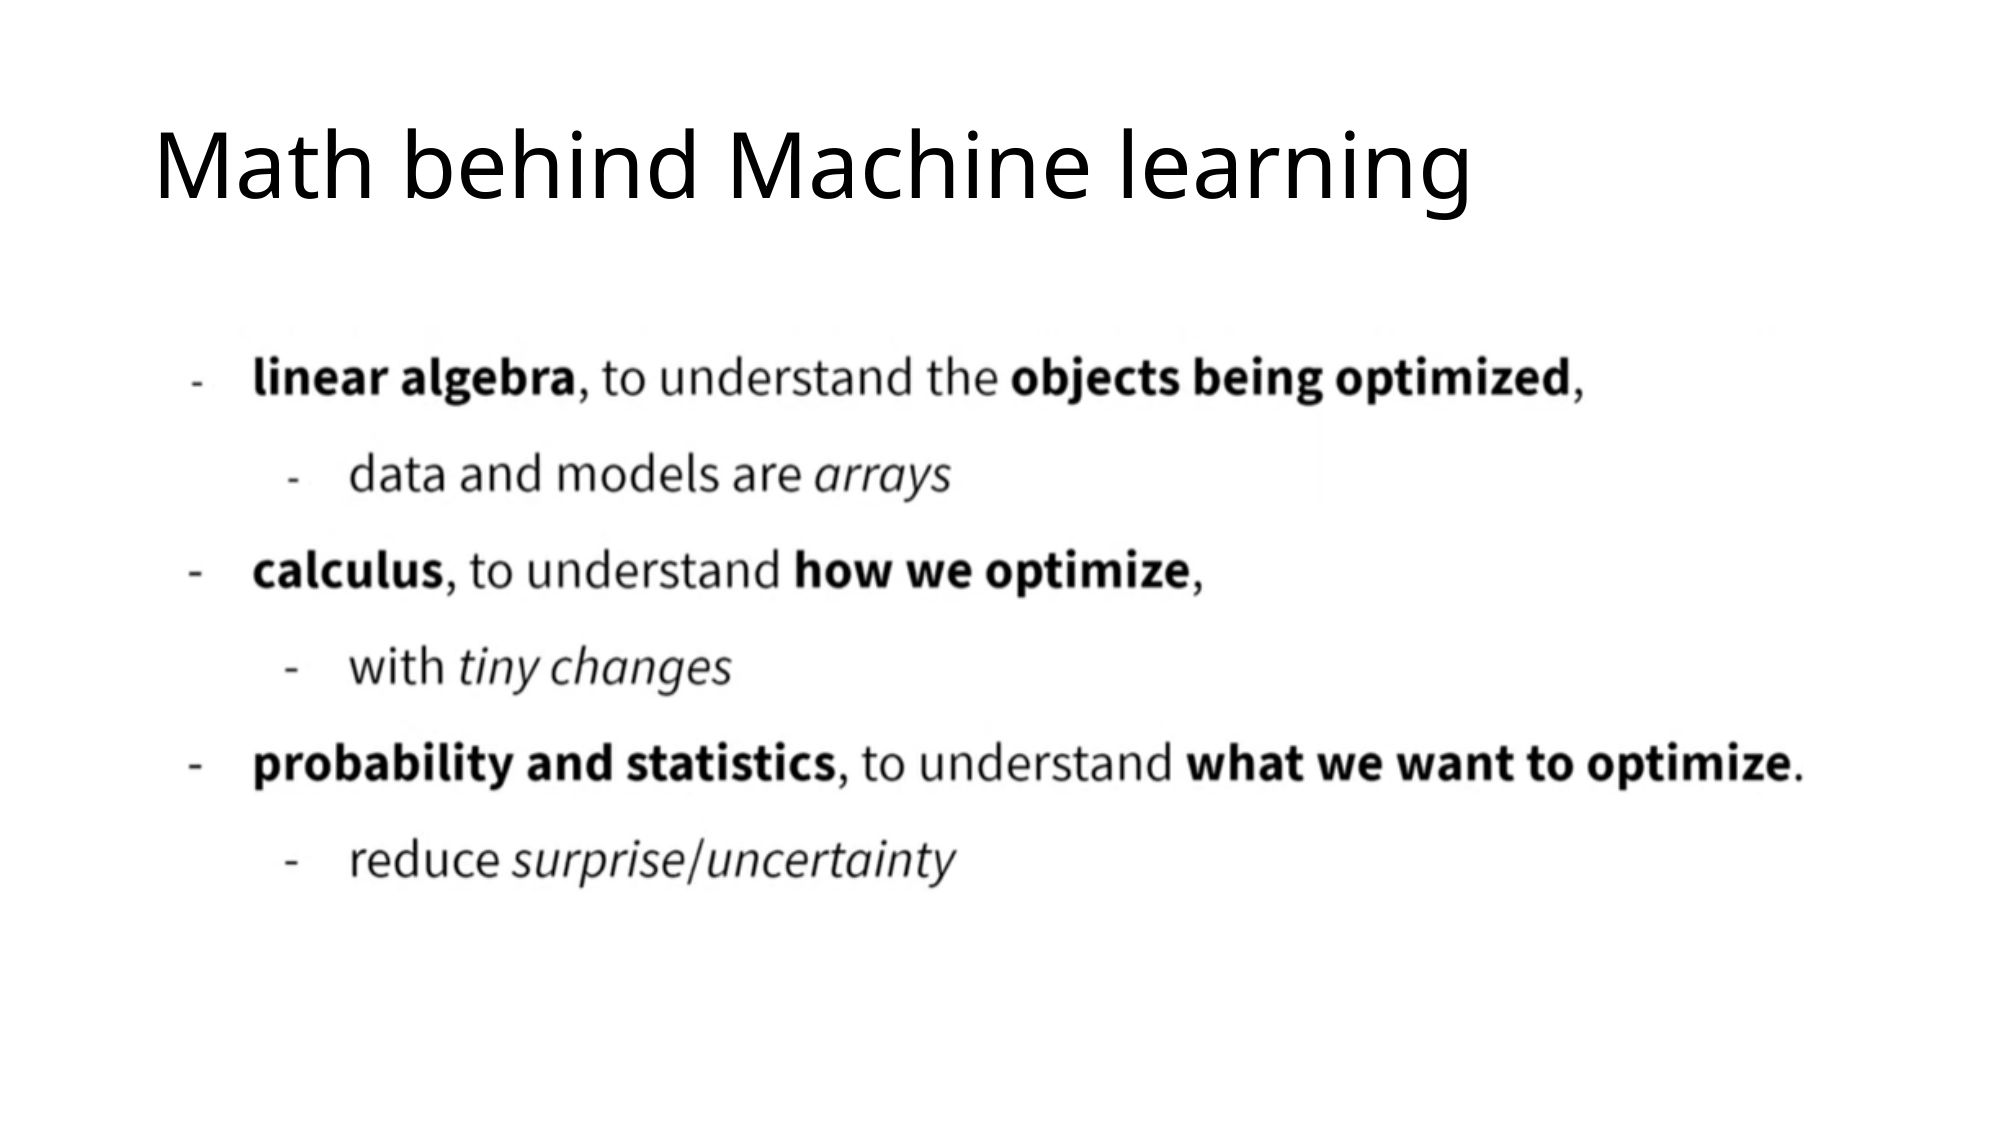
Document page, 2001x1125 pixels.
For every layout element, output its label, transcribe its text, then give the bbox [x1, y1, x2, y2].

title Math behind Machine learning [137, 59, 1863, 278]
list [115, 325, 1823, 945]
